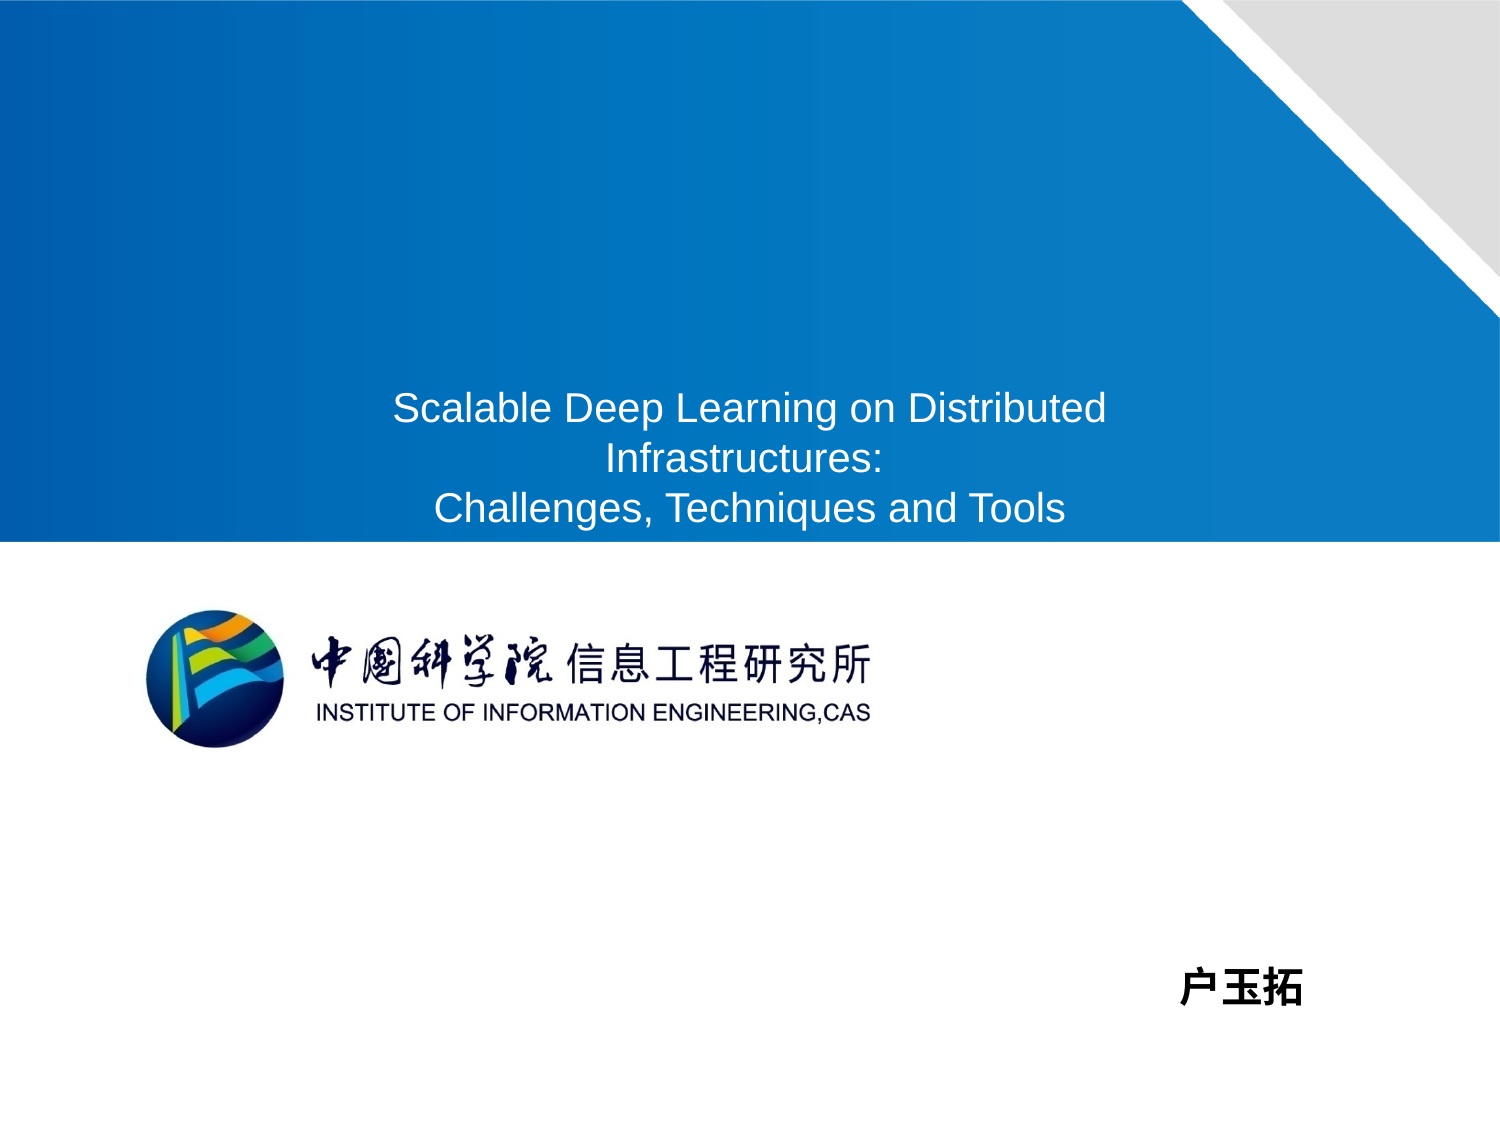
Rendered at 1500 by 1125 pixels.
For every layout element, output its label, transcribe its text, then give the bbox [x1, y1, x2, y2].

text_box 户玉拓 [1163, 928, 1321, 1019]
text_box Scalable Deep Learning on Distributed Infrastructures: Challenges, Techniques and Tools [236, 373, 1264, 539]
picture [0, 0, 1500, 1125]
text_box [38, 276, 1462, 548]
